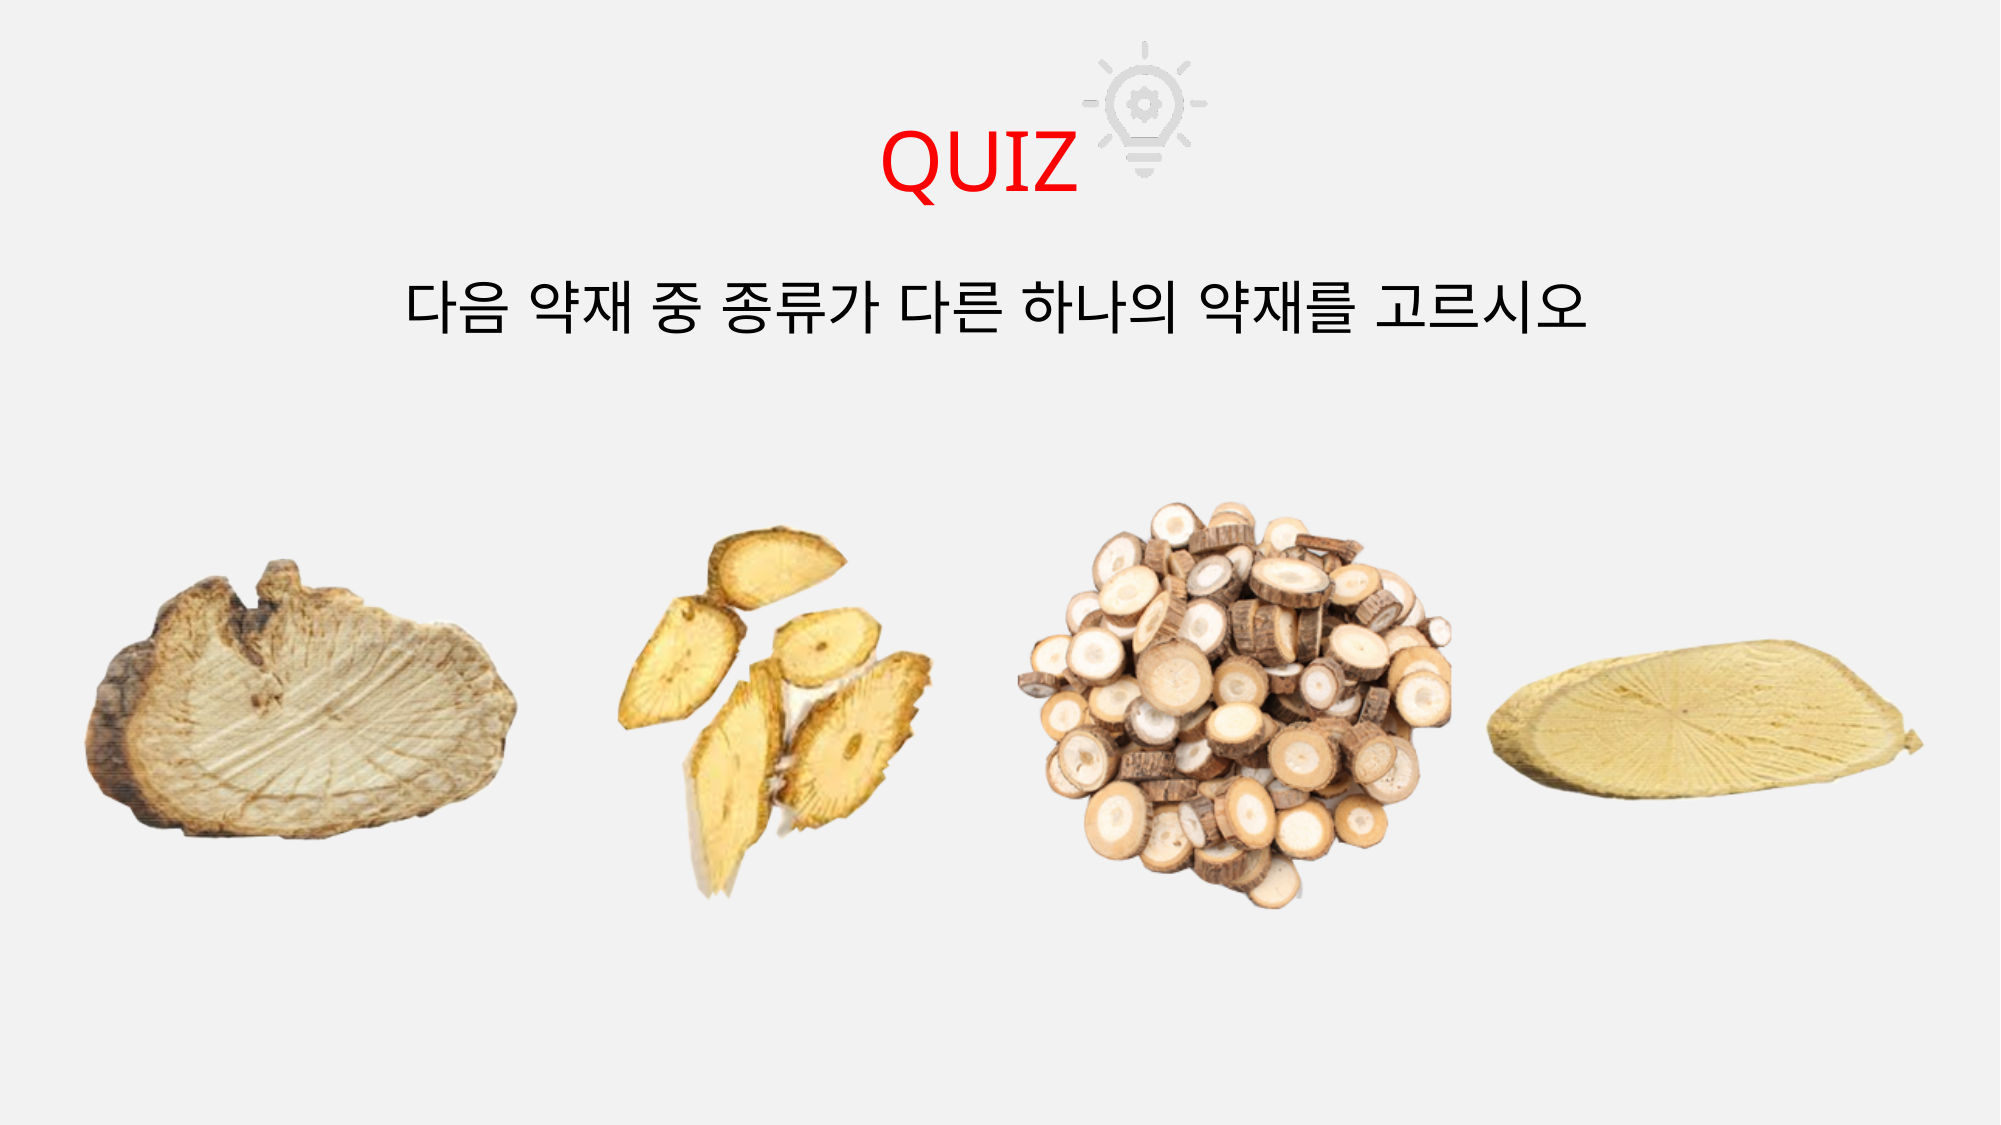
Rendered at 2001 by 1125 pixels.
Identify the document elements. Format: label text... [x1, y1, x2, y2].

picture [72, 483, 1928, 933]
picture [1070, 35, 1221, 186]
text_box 다음 약재 중 종류가 다른 하나의 약재를 고르시오 [289, 254, 1703, 368]
text_box QUIZ [730, 108, 1184, 222]
